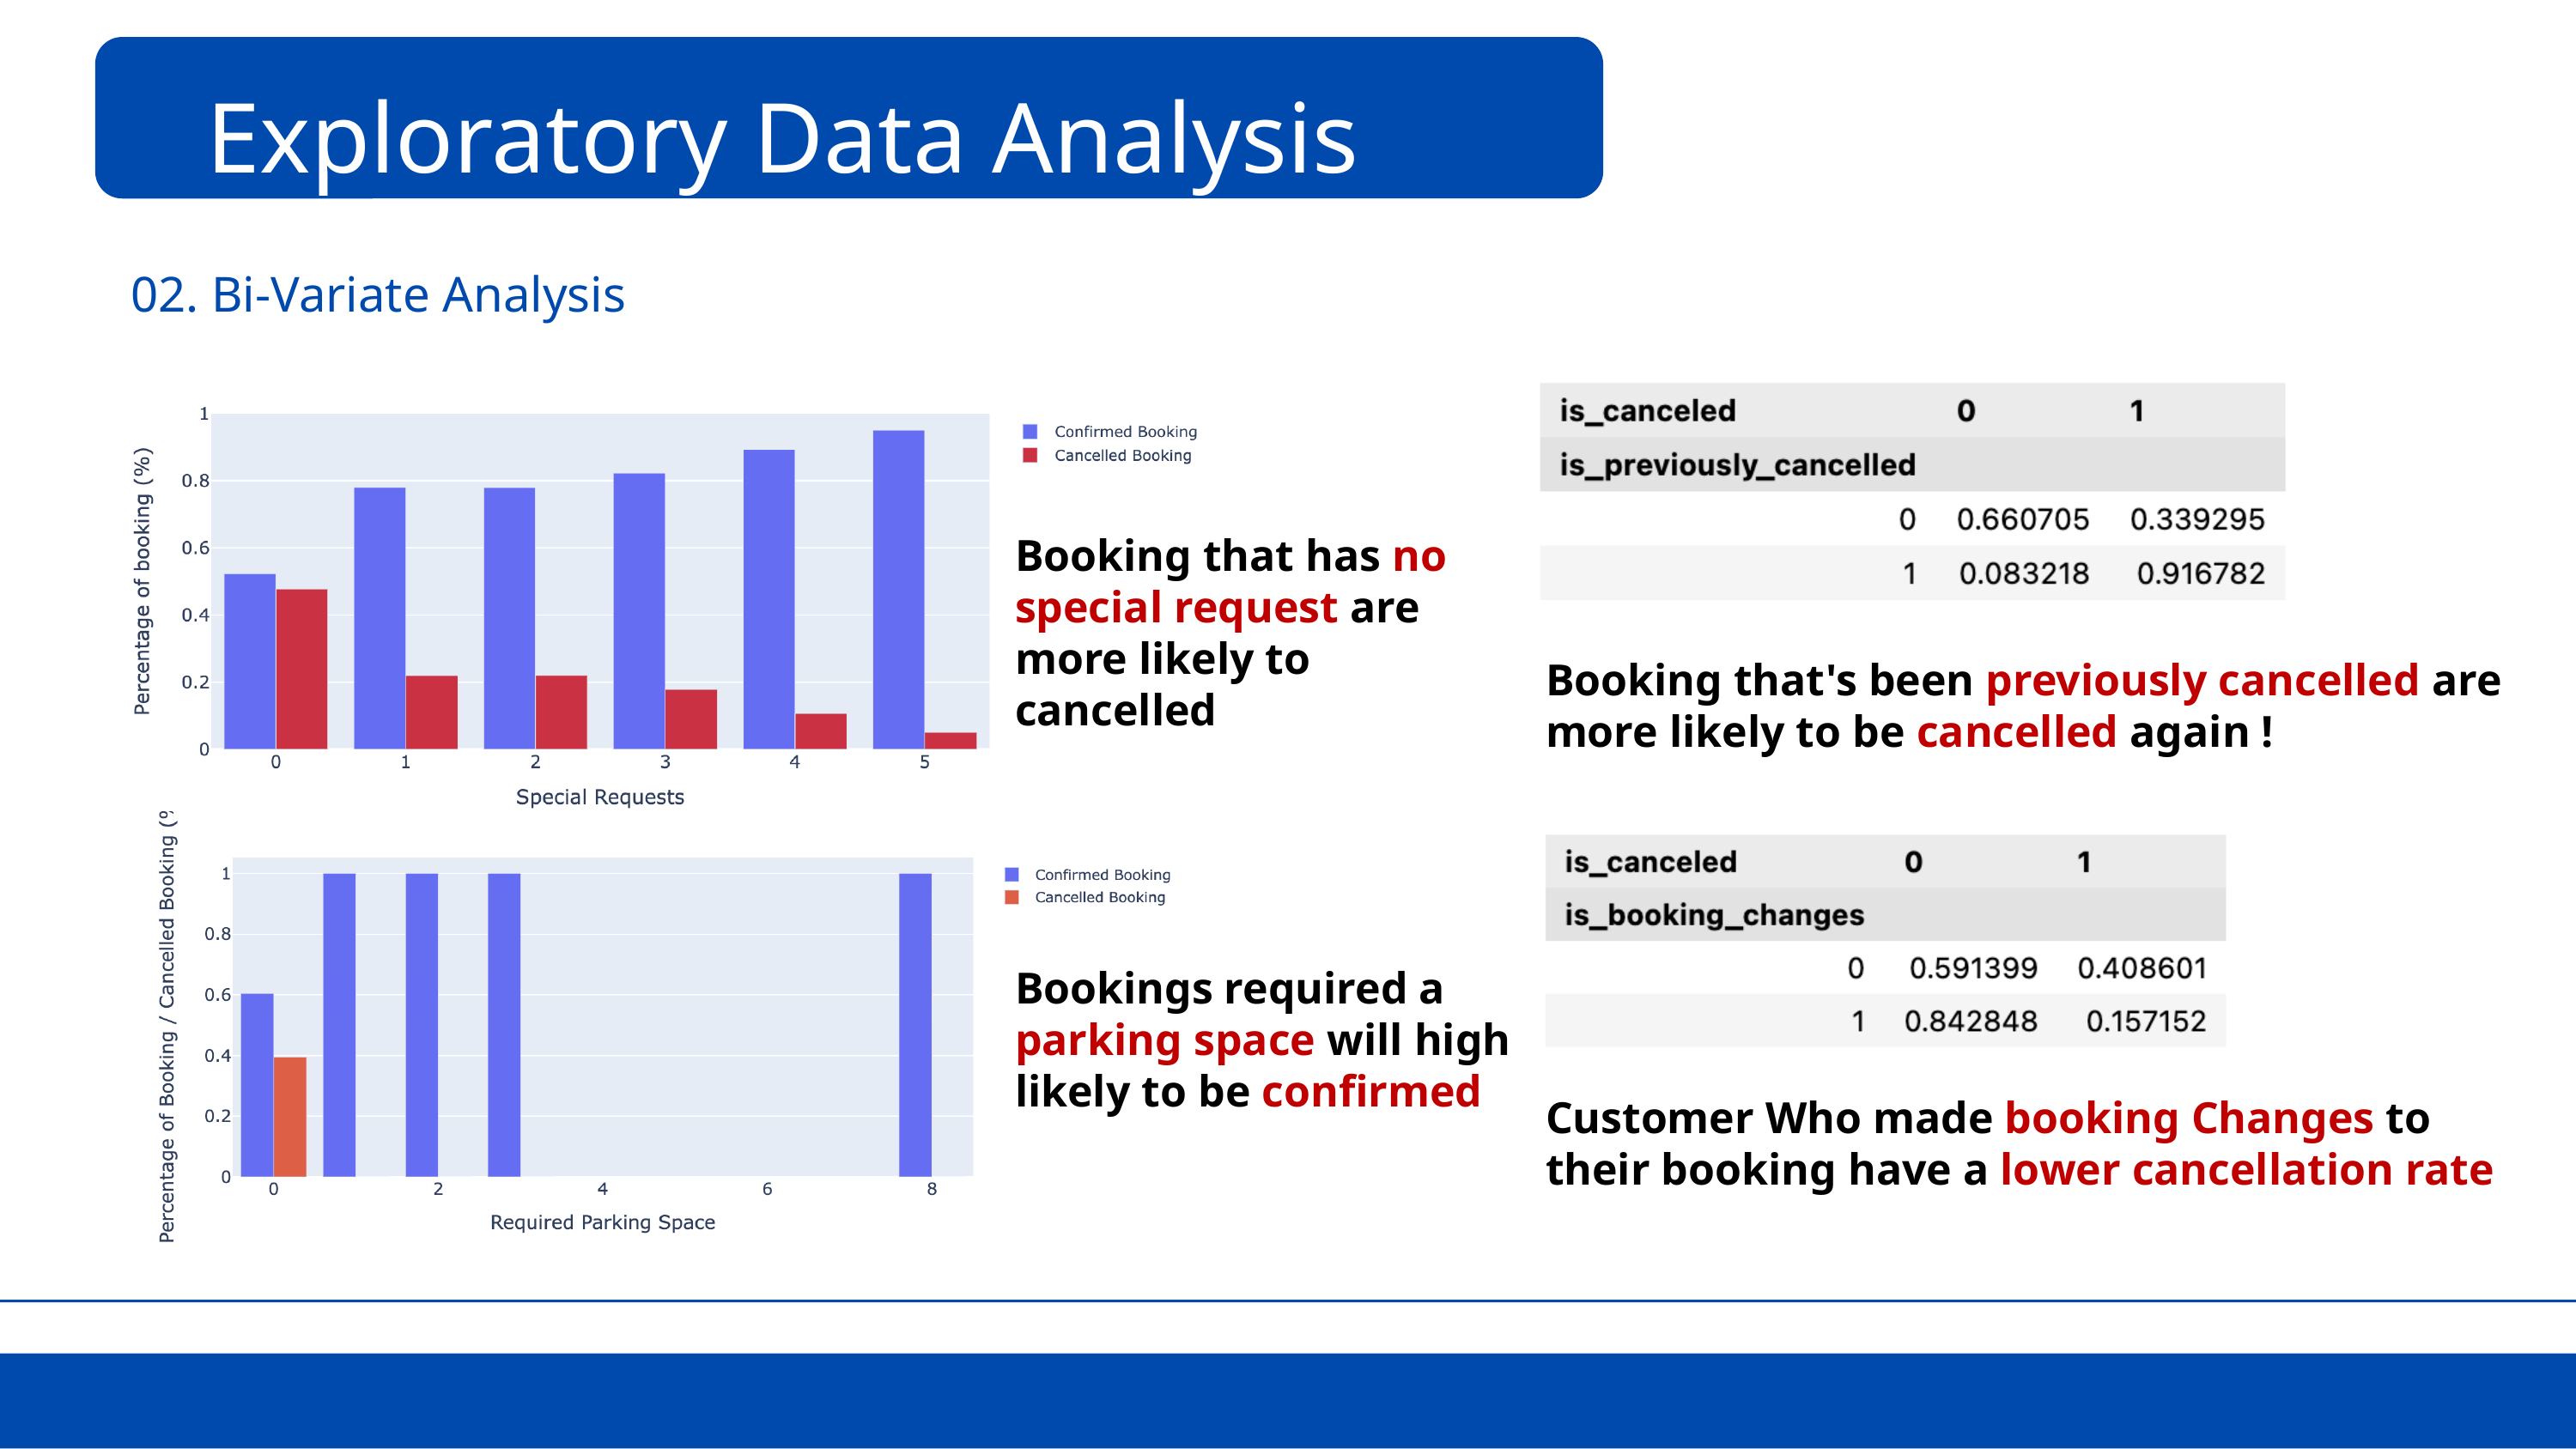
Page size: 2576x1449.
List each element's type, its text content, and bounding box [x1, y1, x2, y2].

text_box 02. Bi-Variate Analysis [131, 264, 1016, 322]
text_box Customer Who made booking Changes to their booking have a lower cancellation rate [1546, 1090, 2544, 1194]
picture [1521, 371, 2314, 601]
picture [1523, 829, 2255, 1071]
text_box [0, 1353, 2576, 1449]
picture [103, 371, 1200, 1278]
text_box Booking that's been previously cancelled are more likely to be cancelled again ! [1546, 652, 2544, 756]
text_box Bookings required a parking space will high likely to be confirmed [1176, 961, 1519, 1116]
text_box Booking that has no special request are more likely to cancelled [1204, 528, 1519, 735]
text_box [94, 21, 2186, 199]
